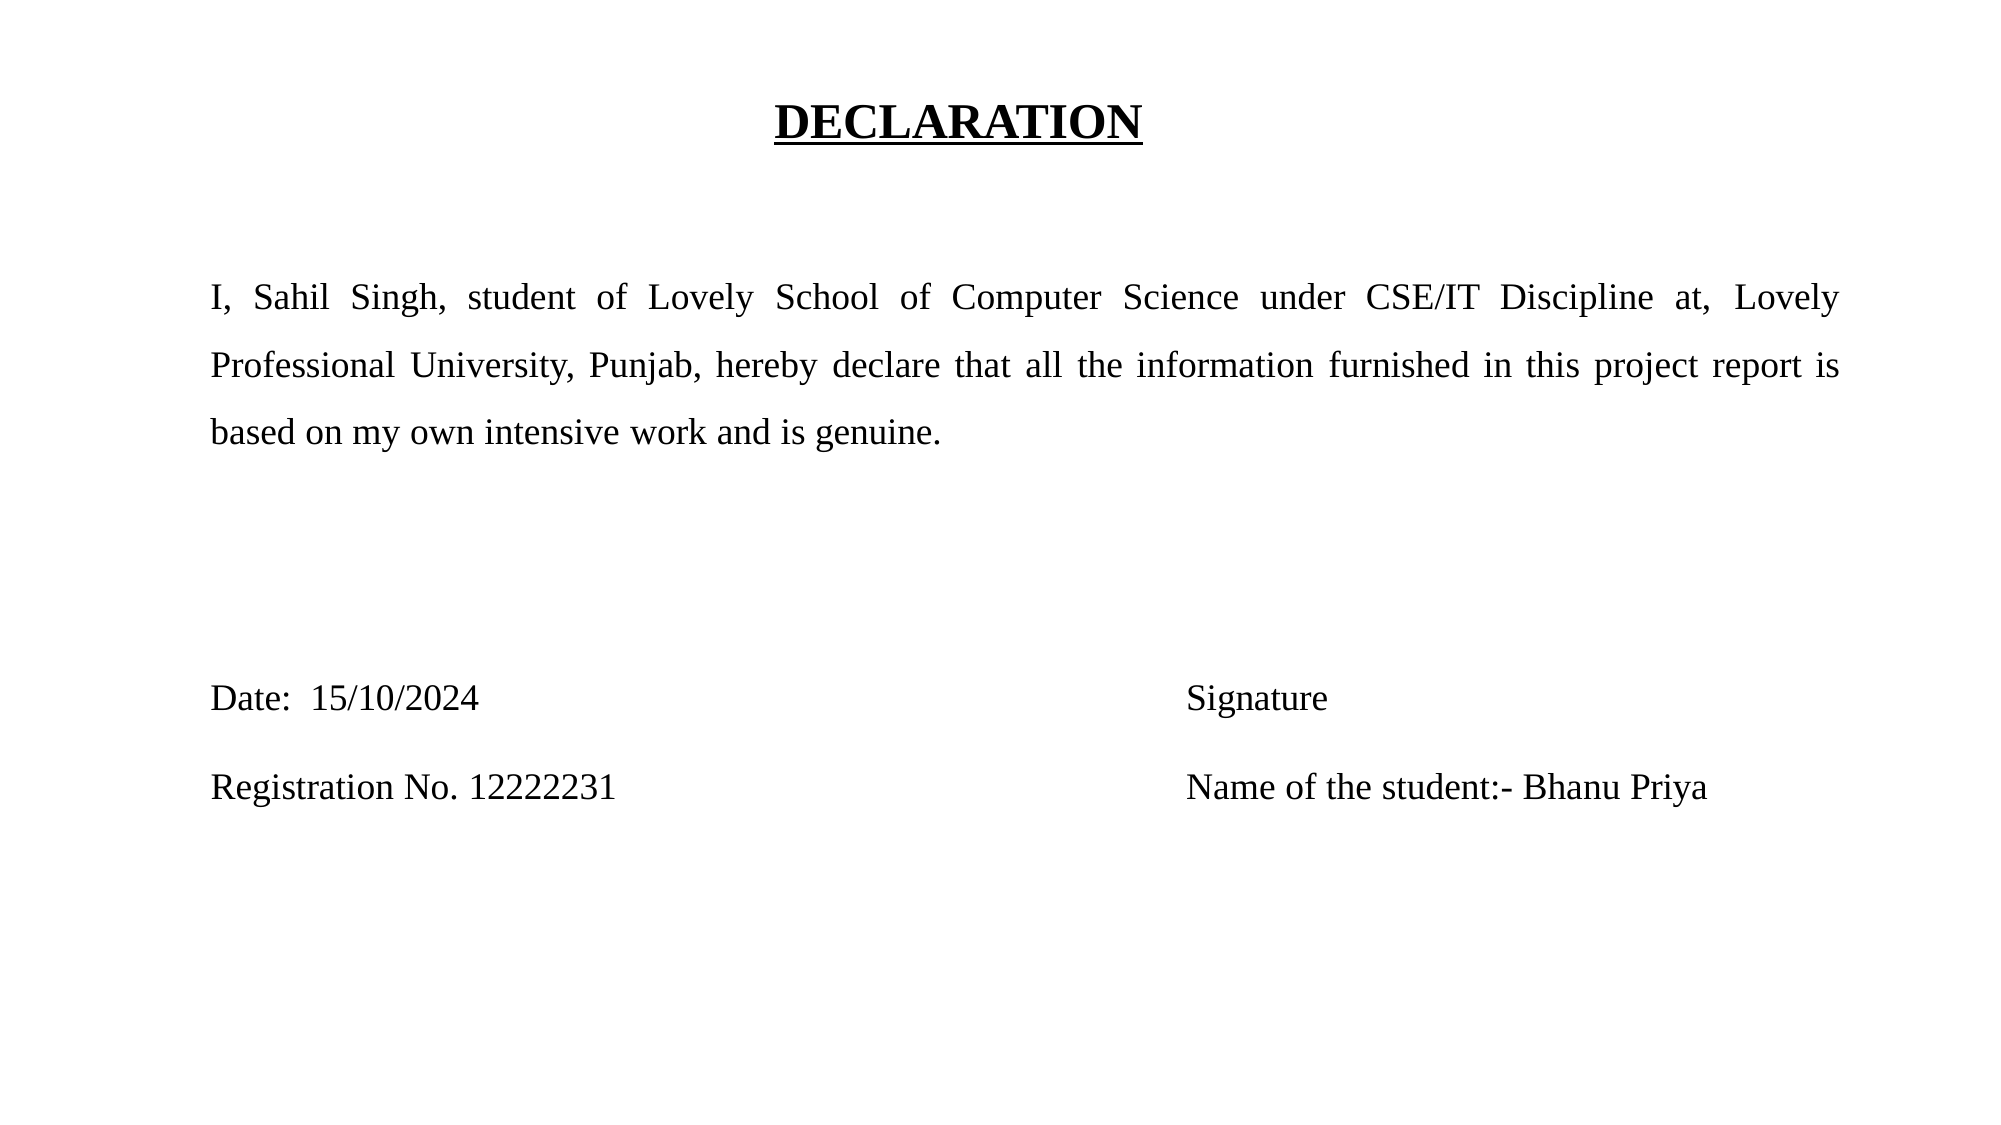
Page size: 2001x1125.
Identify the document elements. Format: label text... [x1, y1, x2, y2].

text_box Registration No. 12222231 [208, 759, 621, 807]
text_box Signature [1184, 670, 1332, 718]
text_box Date: 15/10/2024 [208, 670, 484, 718]
text_box Name of the student:- Bhanu Priya [1184, 759, 1711, 807]
text_box I, Sahil Singh, student of Lovely School of Computer Science under CSE/IT Discipline at, Lovely Professional University, Punjab, hereby declare that all the information furnished in this project report is based on my own intensive work and is genuine. [208, 245, 1841, 453]
title DECLARATION [750, 22, 1165, 213]
